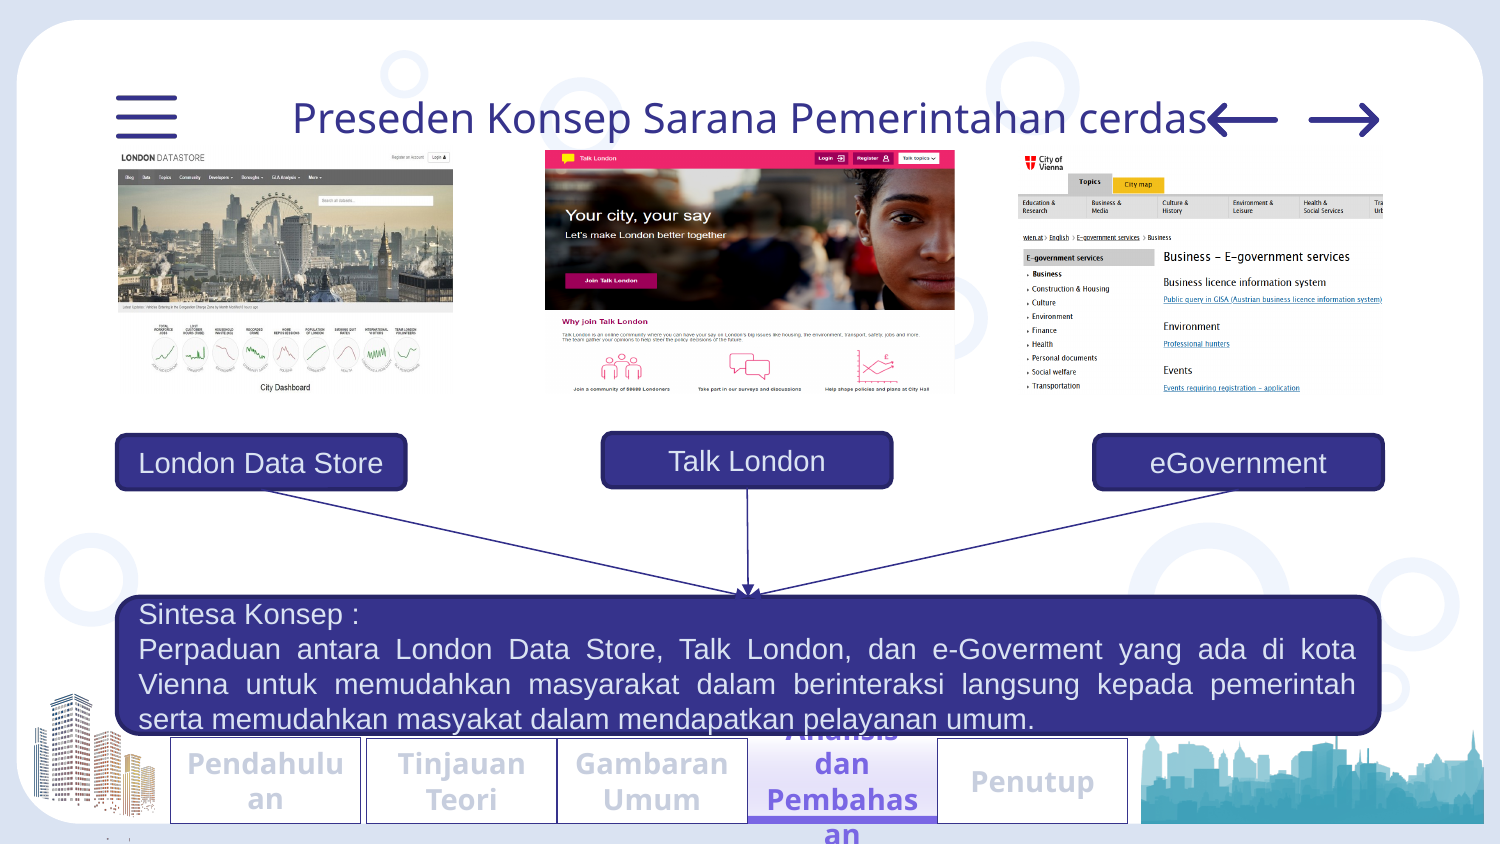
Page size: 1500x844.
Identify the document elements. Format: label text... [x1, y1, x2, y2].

picture [33, 687, 157, 844]
picture [545, 150, 955, 395]
text_box Preseden Konsep Sarana Pemerintahan cerdas [116, 72, 1383, 167]
text_box Tinjauan Teori [366, 738, 557, 824]
text_box eGovernment [1296, 432, 1386, 492]
picture [1141, 707, 1484, 824]
picture [1018, 145, 1384, 395]
picture [117, 145, 453, 395]
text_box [751, 489, 1239, 598]
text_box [537, 76, 1292, 687]
text_box Gambaran Umum [557, 738, 748, 824]
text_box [261, 489, 742, 598]
text_box London Data Store [114, 432, 408, 492]
text_box Pendahuluan [170, 737, 361, 824]
text_box Sintesa Konsep : Perpaduan antara London Data Store, Talk London, dan e-Goverment yang ada di kota Vienna untuk memudahkan masyarakat dalam berinteraksi langsung kepada pemerintah serta memudahkan masyakat dalam mendapatkan pelayanan umum. [114, 594, 1382, 736]
text_box Penutup [937, 738, 1128, 824]
picture [116, 95, 177, 139]
text_box Analisis dan Pembahasan [748, 738, 937, 815]
text_box [748, 815, 937, 824]
